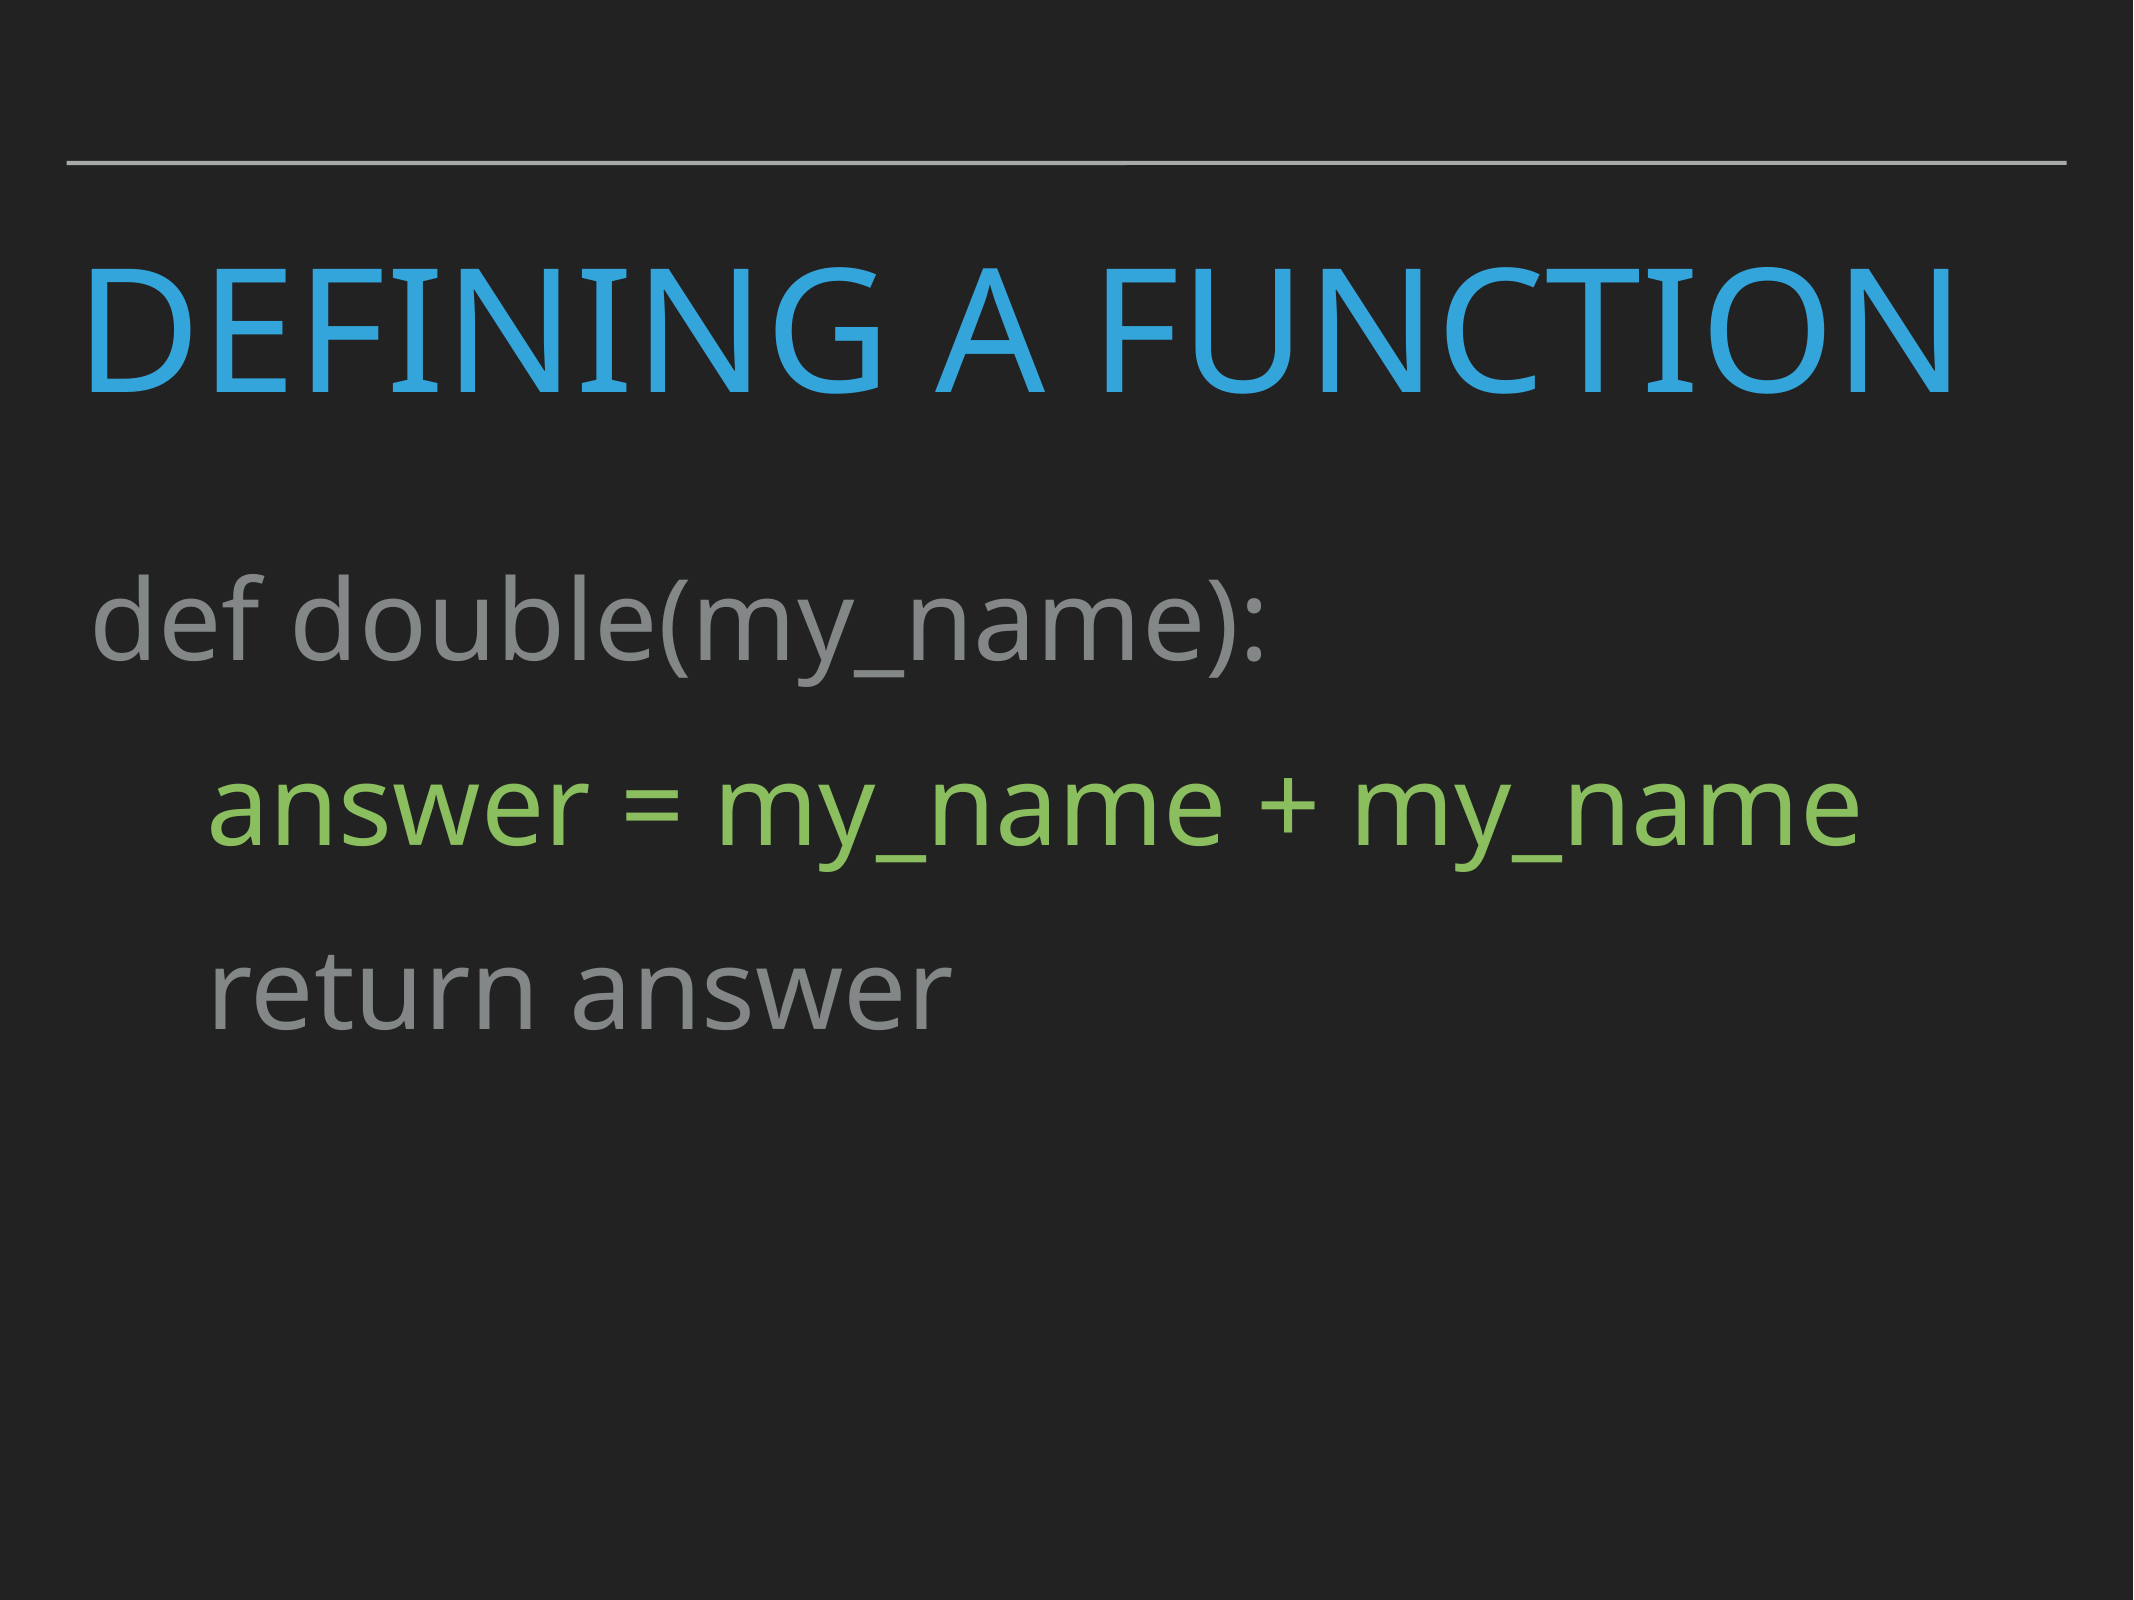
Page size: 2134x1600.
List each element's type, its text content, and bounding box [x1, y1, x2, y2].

text_box def double(my_name): answer = my_name + my_name return answer [81, 539, 1978, 1061]
title Defining A Function [66, 251, 2068, 445]
